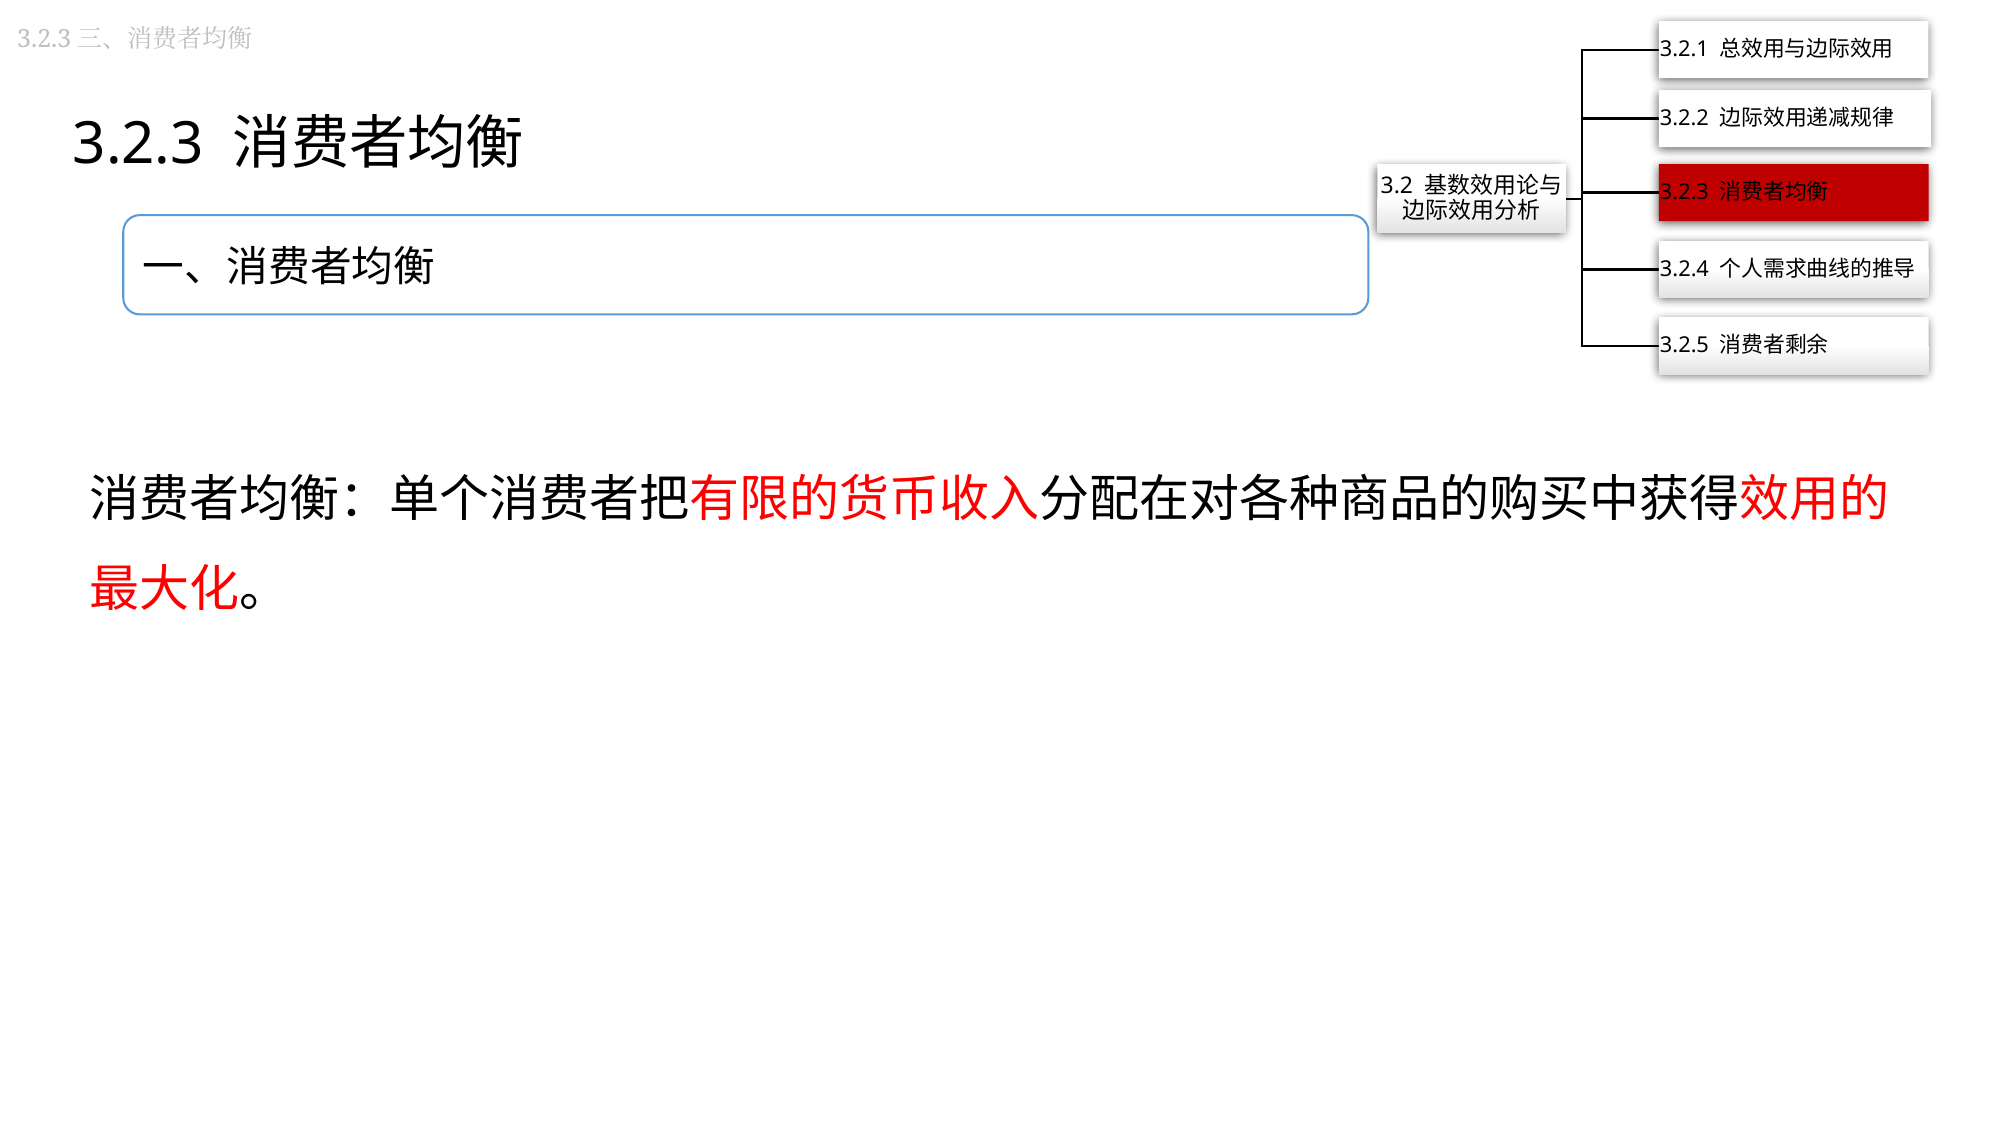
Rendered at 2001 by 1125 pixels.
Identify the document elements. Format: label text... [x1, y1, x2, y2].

text_box 3.2.3三、消费者均衡 [2, 15, 268, 61]
text_box 3.2.3 消费者均衡 [54, 95, 1298, 184]
text_box 一、消费者均衡 [122, 214, 1298, 316]
text_box 消费者均衡：单个消费者把有限的货币收入分配在对各种商品的购买中获得效用的最大化。 [75, 429, 1953, 624]
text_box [1298, 15, 2000, 376]
